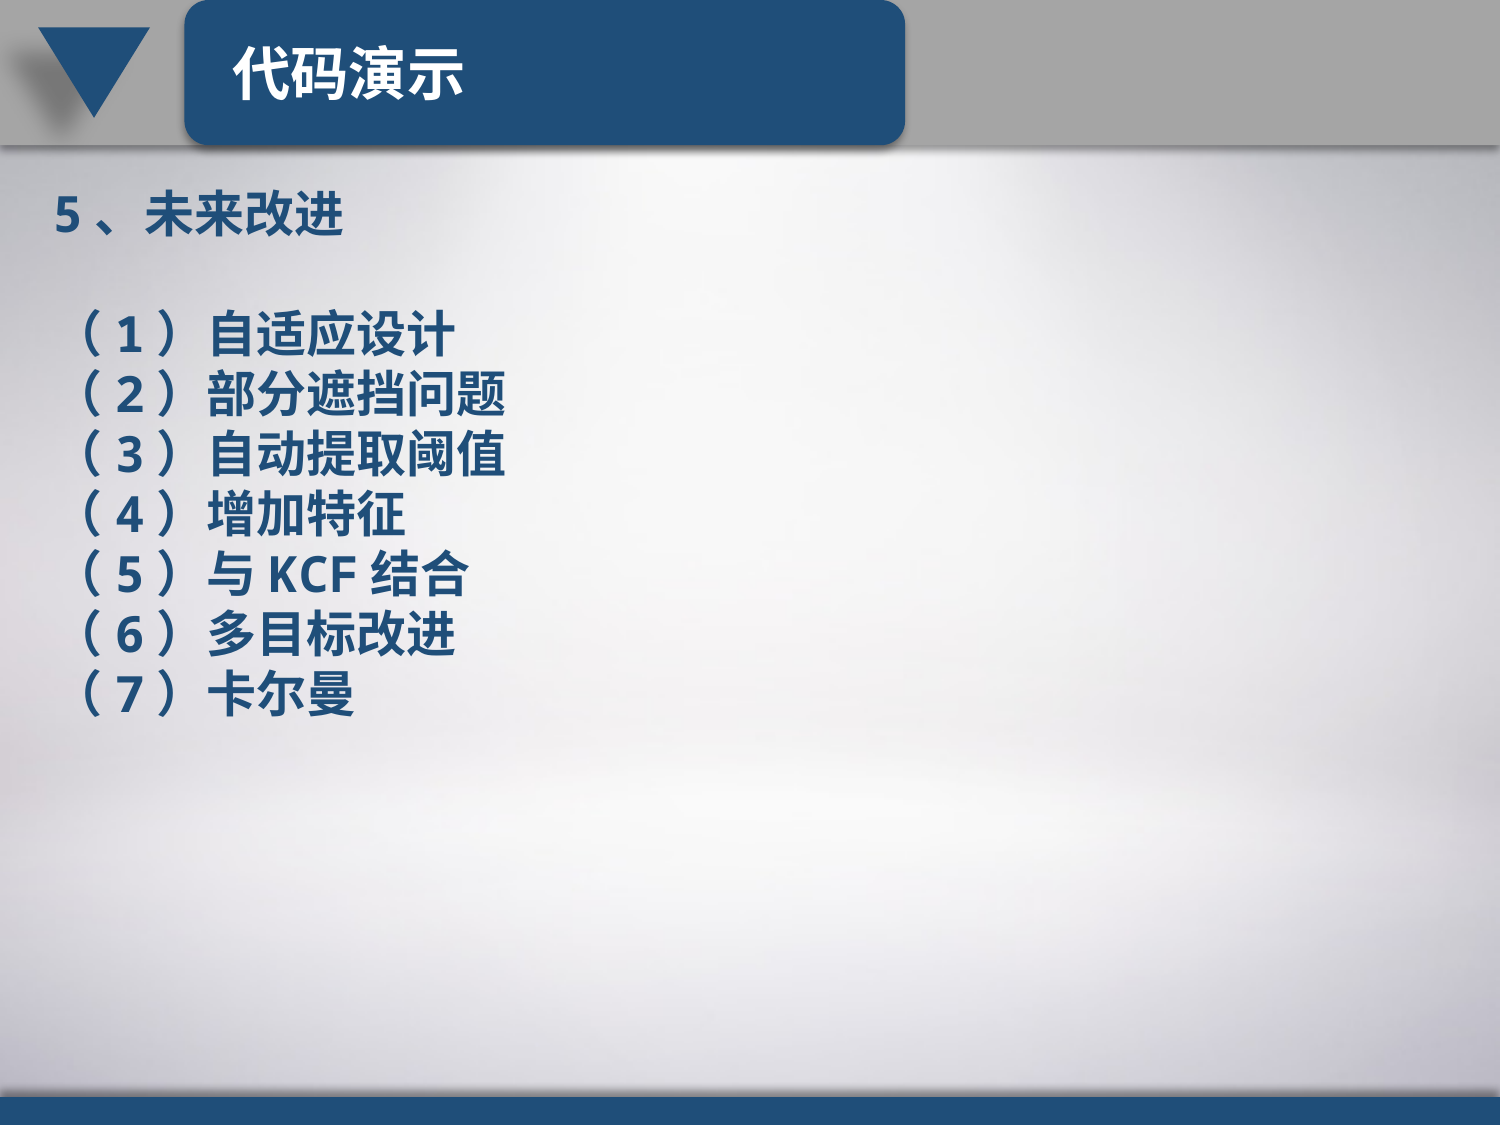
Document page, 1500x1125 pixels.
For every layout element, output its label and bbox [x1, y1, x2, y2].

picture [0, 0, 1500, 1125]
text_box [184, 0, 921, 146]
